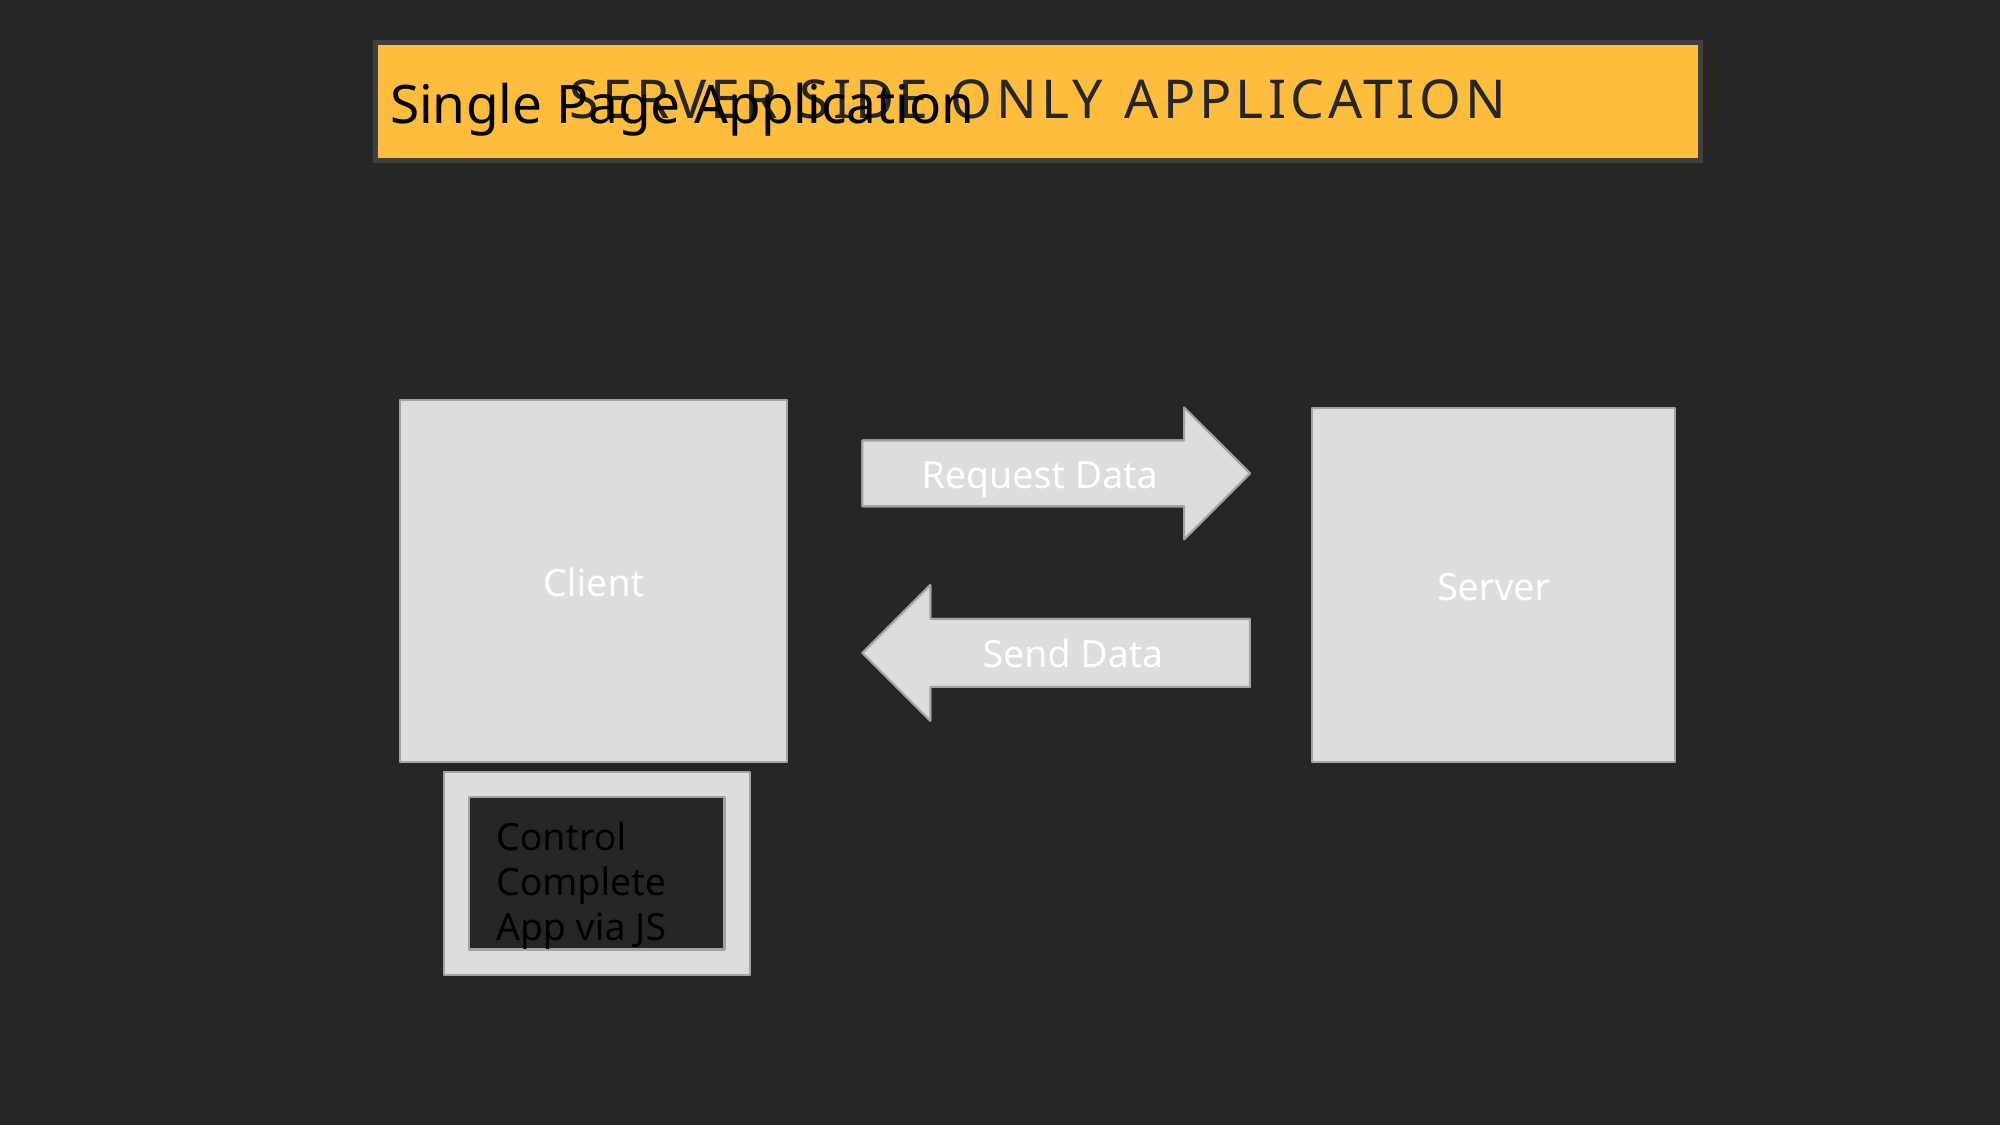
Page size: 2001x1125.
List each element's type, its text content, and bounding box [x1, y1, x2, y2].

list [374, 160, 1700, 1100]
title Server Side Only Application [373, 40, 1703, 163]
text_box Single Page Application [374, 62, 1695, 142]
